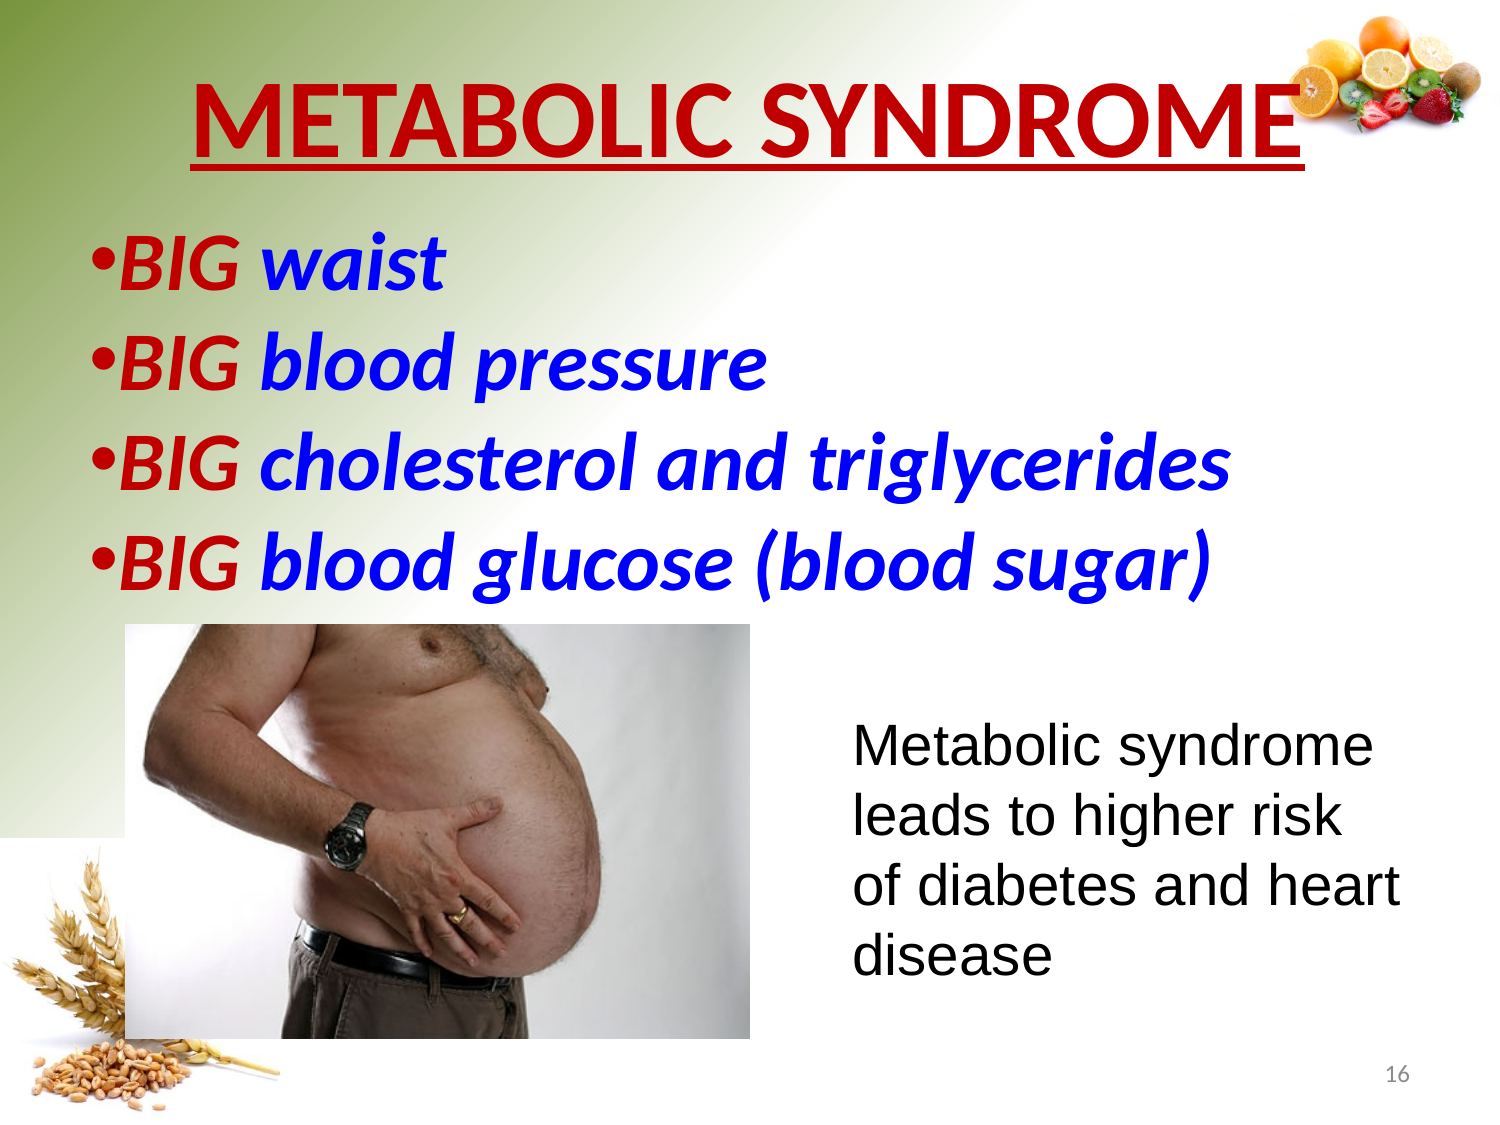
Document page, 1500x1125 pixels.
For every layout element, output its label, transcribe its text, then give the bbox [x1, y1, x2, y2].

picture [1266, 0, 1500, 155]
text_box METABOLIC SYNDROME [174, 37, 1321, 188]
text_box Metabolic syndrome leads to higher risk of diabetes and heart disease [837, 699, 1484, 995]
picture [2, 624, 751, 1125]
slide_number 16 [1074, 1042, 1425, 1103]
text_box BIG waist BIG blood pressure BIG cholesterol and triglycerides BIG blood glucose (blood sugar) [74, 199, 1438, 615]
